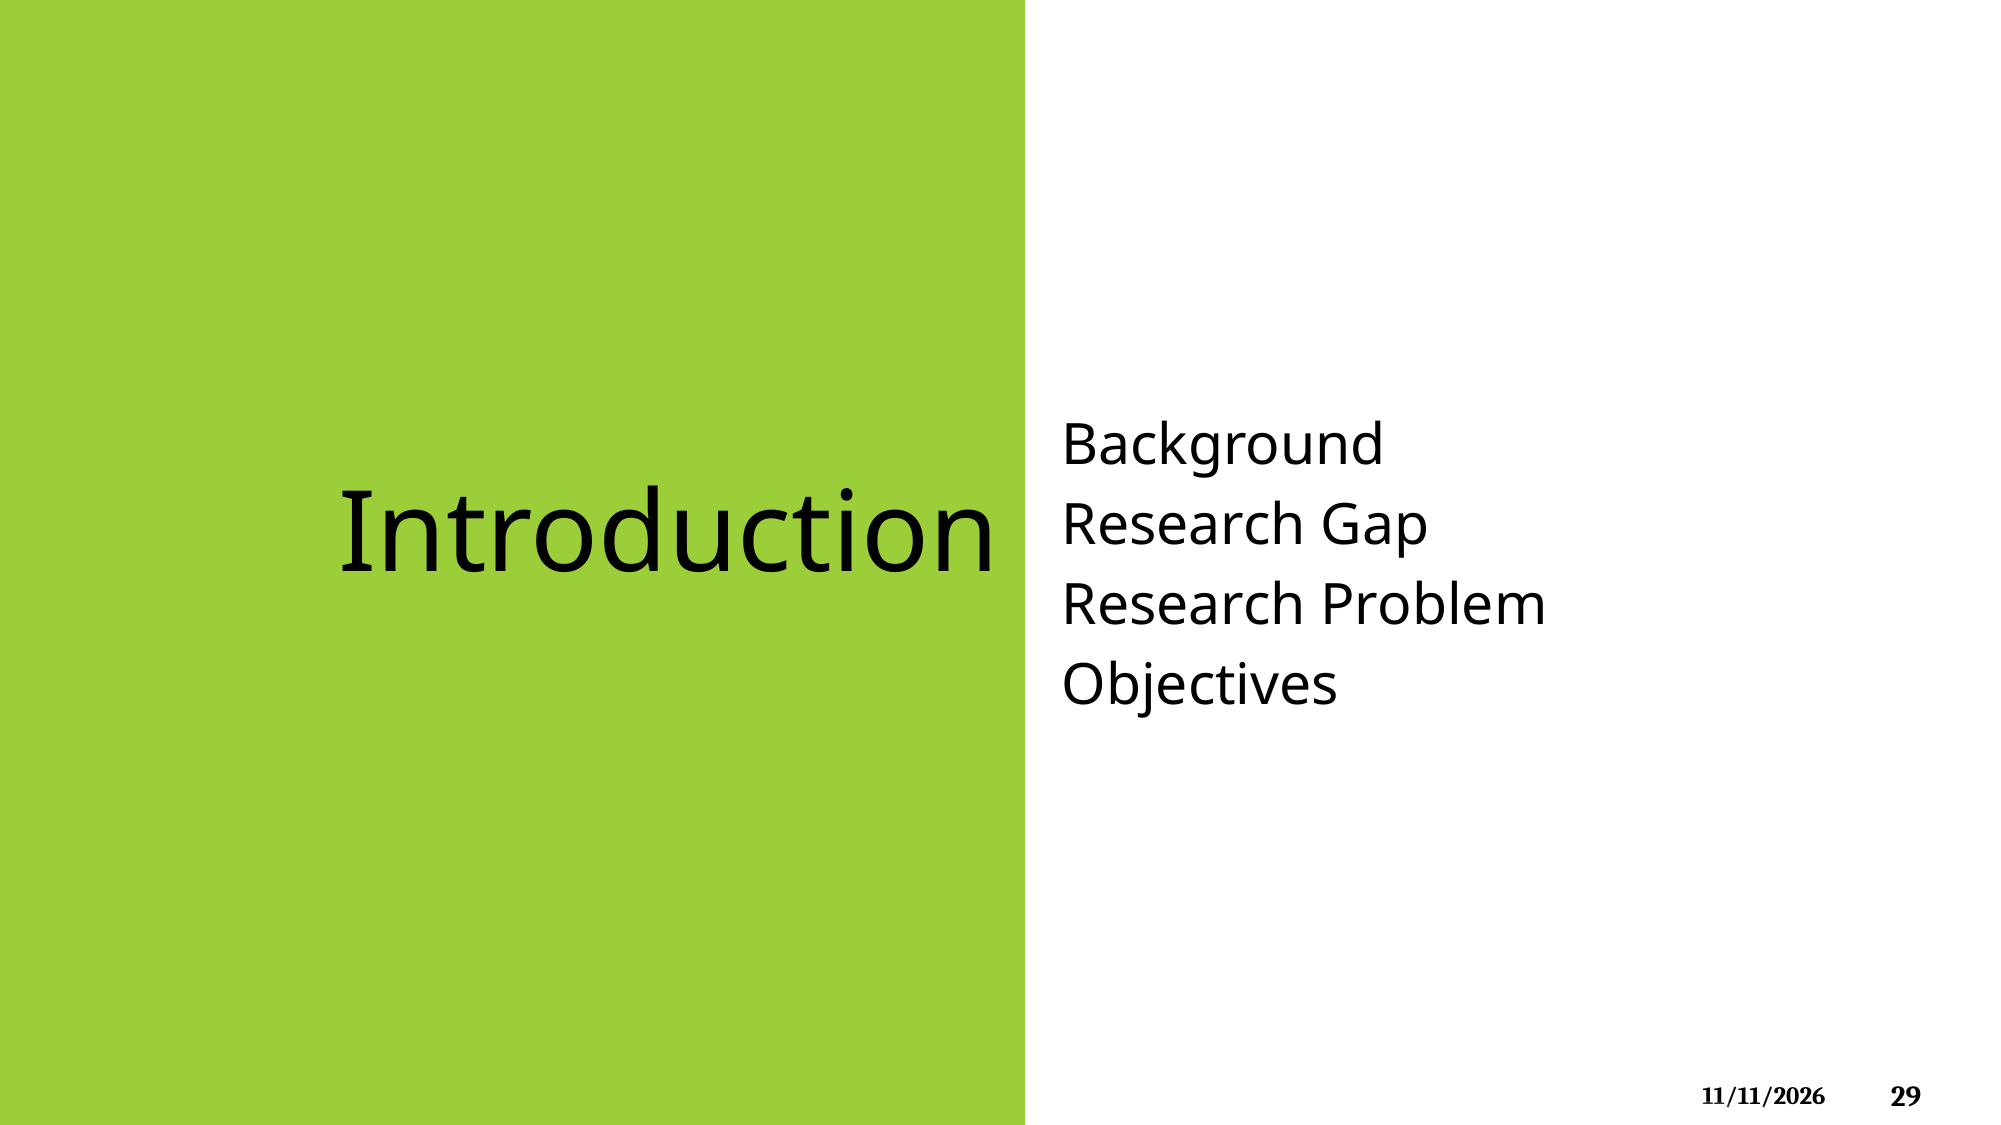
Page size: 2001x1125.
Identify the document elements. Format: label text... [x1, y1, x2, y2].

list Background Research Gap Research Problem Objectives [1046, 399, 2000, 725]
title Introduction [125, 249, 1213, 803]
text_box [0, 0, 1027, 1125]
